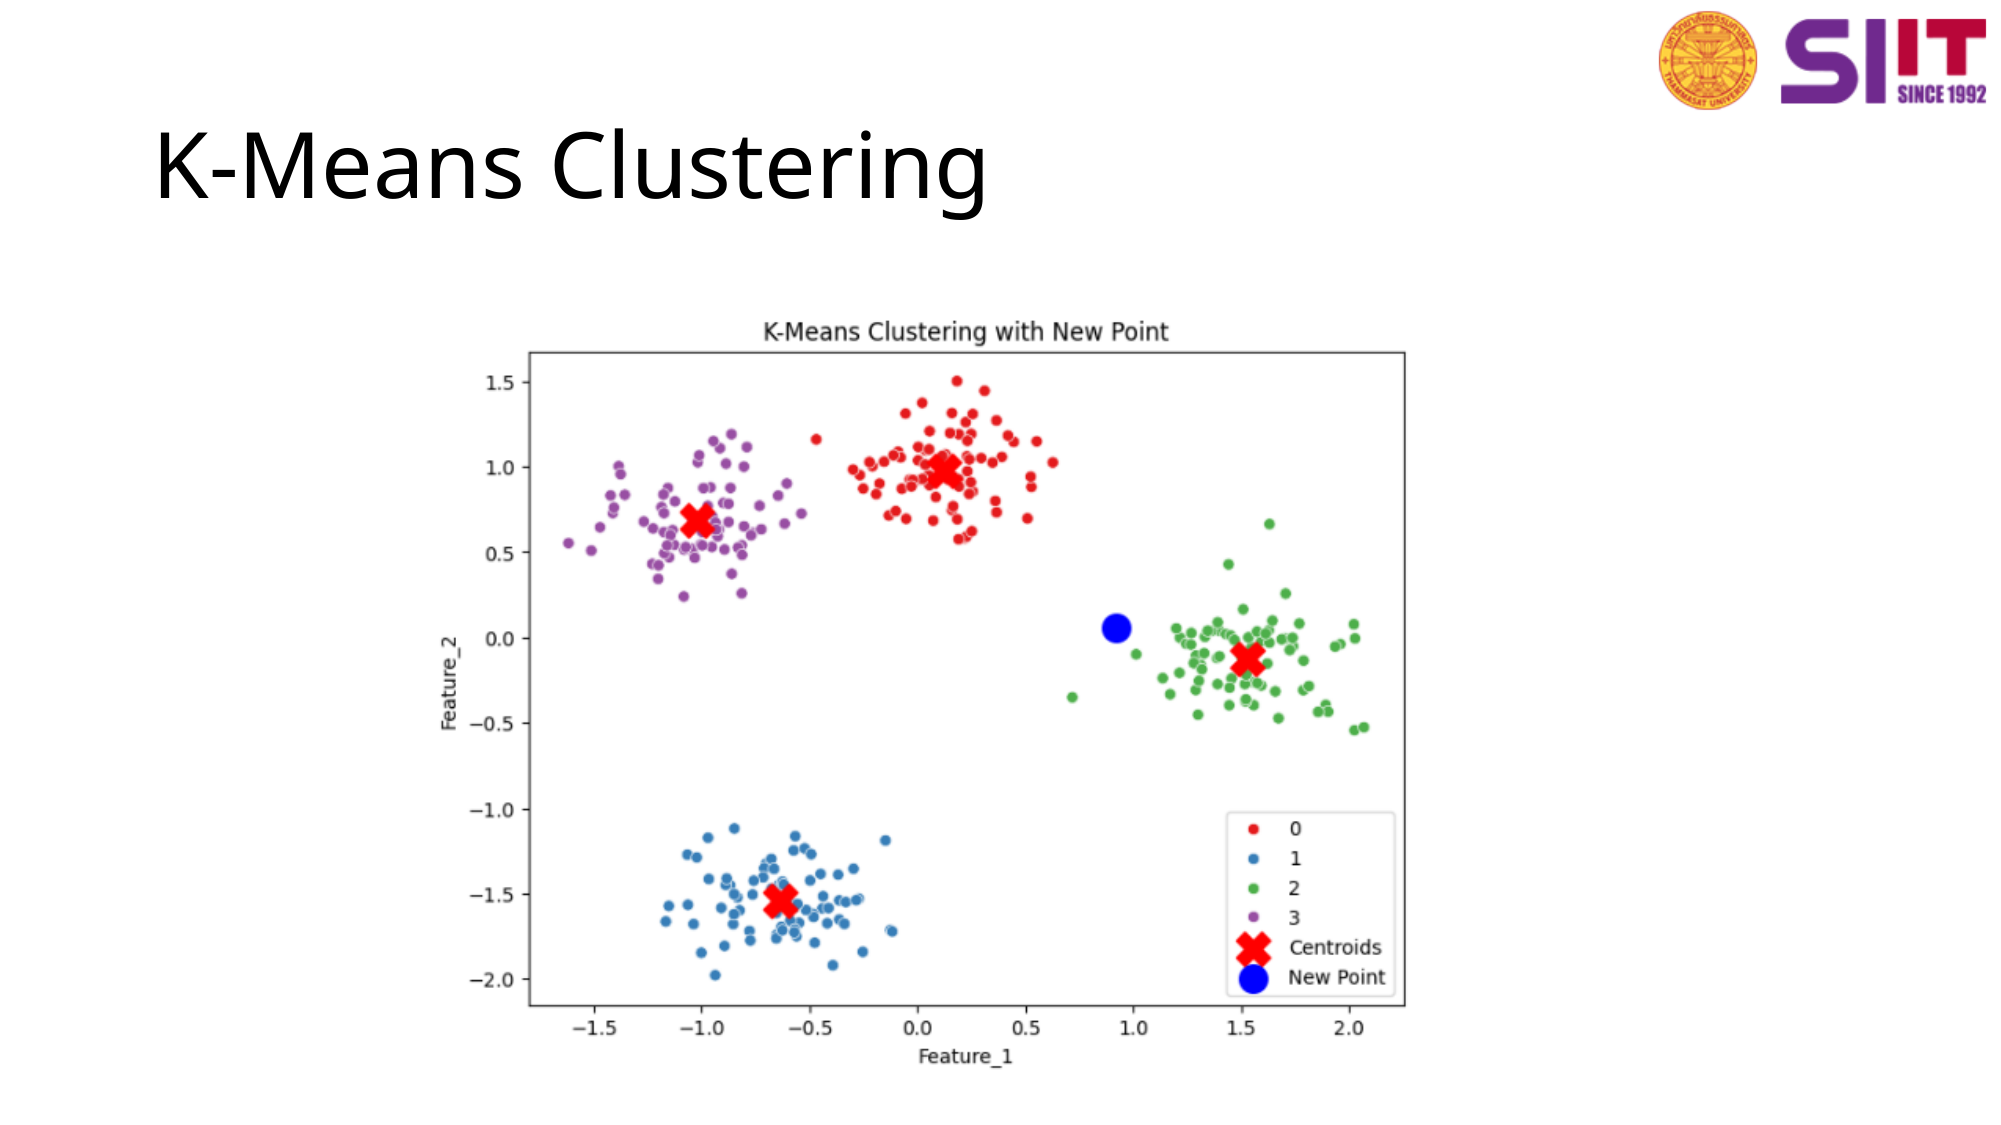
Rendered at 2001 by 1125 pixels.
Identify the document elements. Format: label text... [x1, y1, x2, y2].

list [423, 298, 1475, 1091]
picture [1637, 0, 2001, 134]
title K-Means Clustering [137, 59, 1863, 278]
